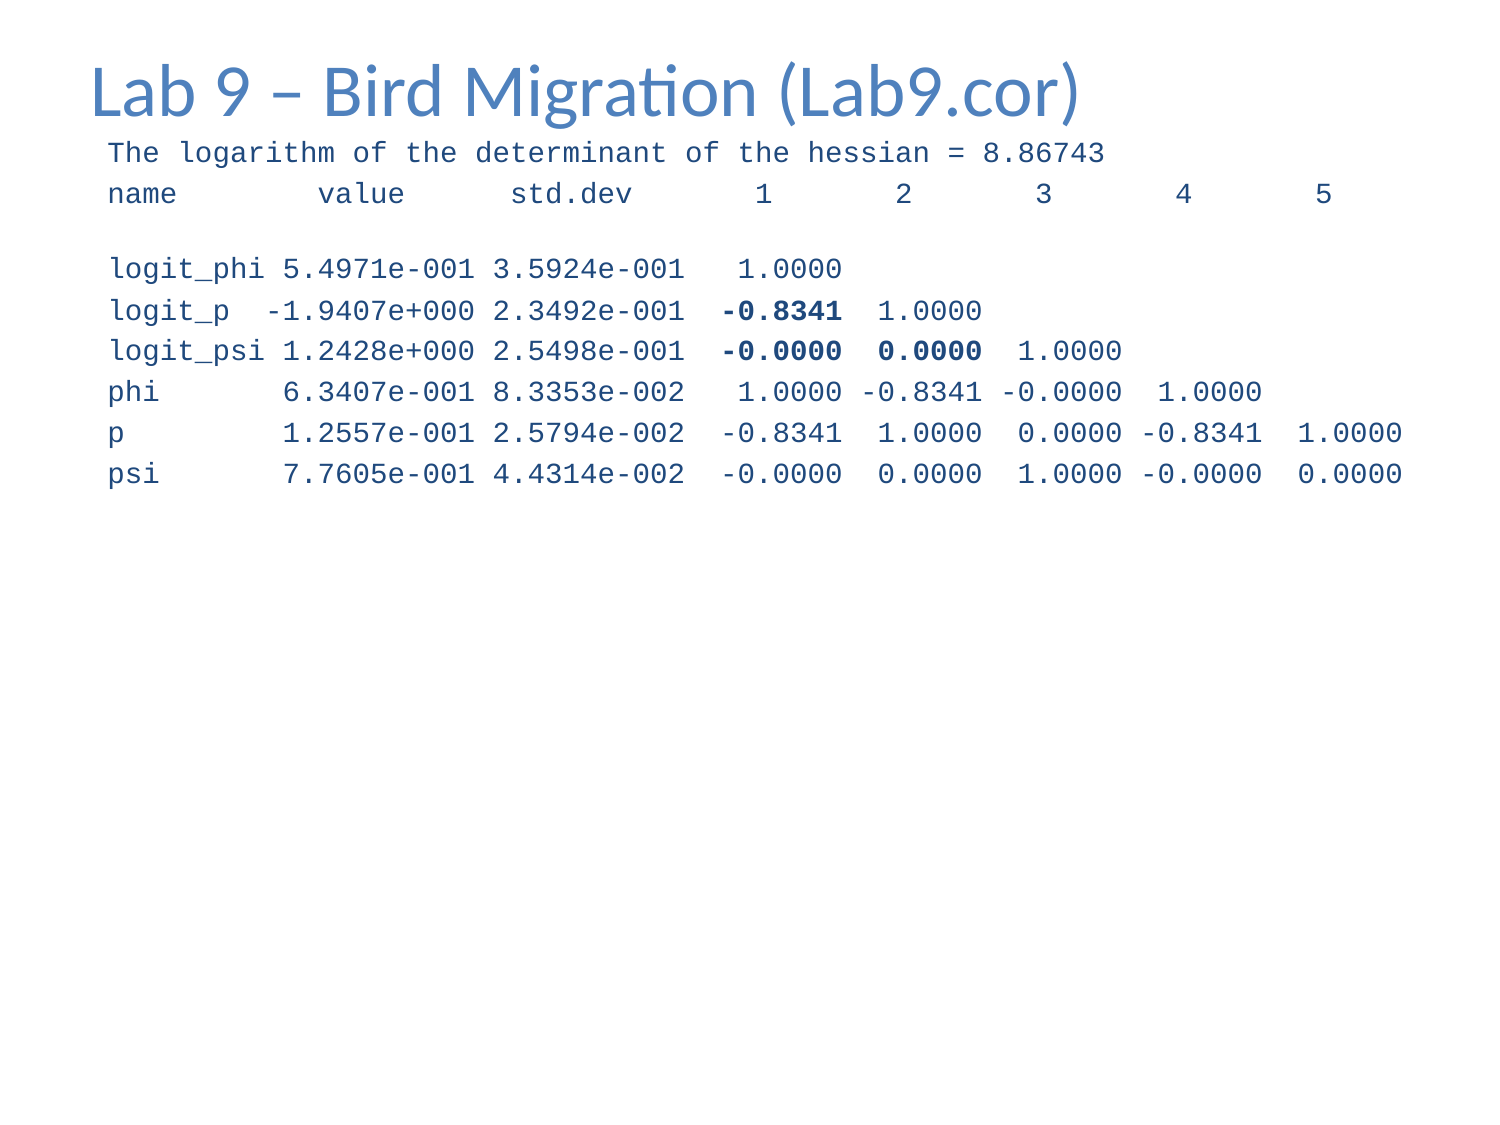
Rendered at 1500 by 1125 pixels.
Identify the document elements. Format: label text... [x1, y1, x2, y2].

list The logarithm of the determinant of the hessian = 8.86743 name value std.dev 1 2 3 4 5 logit_phi 5.4971e-001 3.5924e-001 1.0000 logit_p -1.9407e+000 2.3492e-001 -0.8341 1.0000 logit_psi 1.2428e+000 2.5498e-001 -0.0000 0.0000 1.0000 phi 6.3407e-001 8.3353e-002 1.0000 -0.8341 -0.0000 1.0000 p 1.2557e-001 2.5794e-002 -0.8341 1.0000 0.0000 -0.8341 1.0000 psi 7.7605e-001 4.4314e-002 -0.0000 0.0000 1.0000 -0.0000 0.0000 [0, 125, 1500, 1090]
title Lab 9 – Bird Migration (Lab9.cor) [75, 30, 1425, 125]
